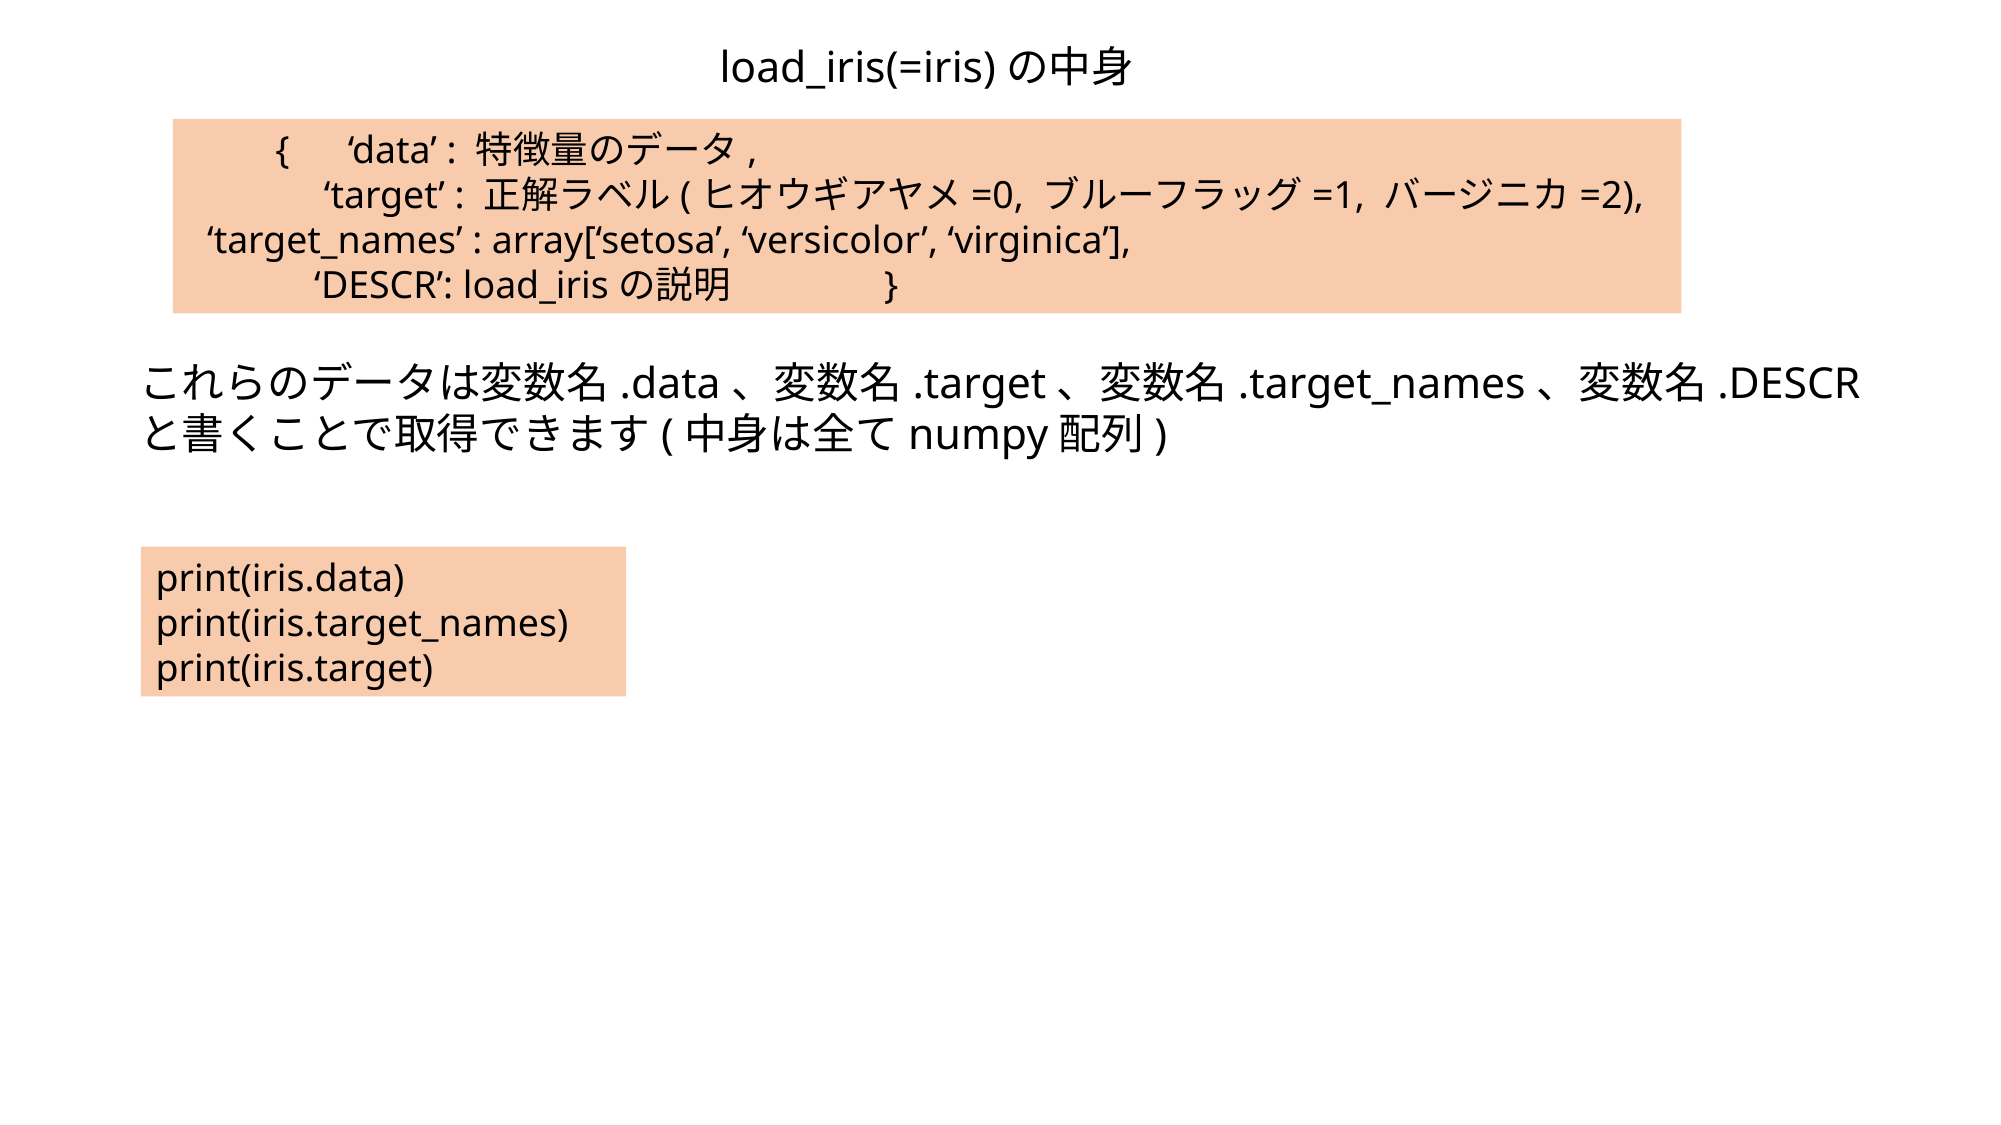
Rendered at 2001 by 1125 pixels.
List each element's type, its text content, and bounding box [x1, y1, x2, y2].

text_box これらのデータは変数名.data、変数名.target、変数名.target_names、変数名.DESCR と書くことで取得できます(中身は全てnumpy配列) [135, 351, 1865, 463]
text_box { ‘data’ : 特徴量のデータ, ‘target’ : 正解ラベル(ヒオウギアヤメ=0, ブルーフラッグ=1, バージニカ=2), ‘target_names’ : array[‘setosa’, ‘versicolor’, ‘virginica’], ‘DESCR’: load_irisの説明 } [172, 118, 1682, 314]
text_box print(iris.data) print(iris.target_names) print(iris.target) [140, 546, 627, 697]
text_box load_iris(=iris)の中身 [715, 35, 1139, 96]
